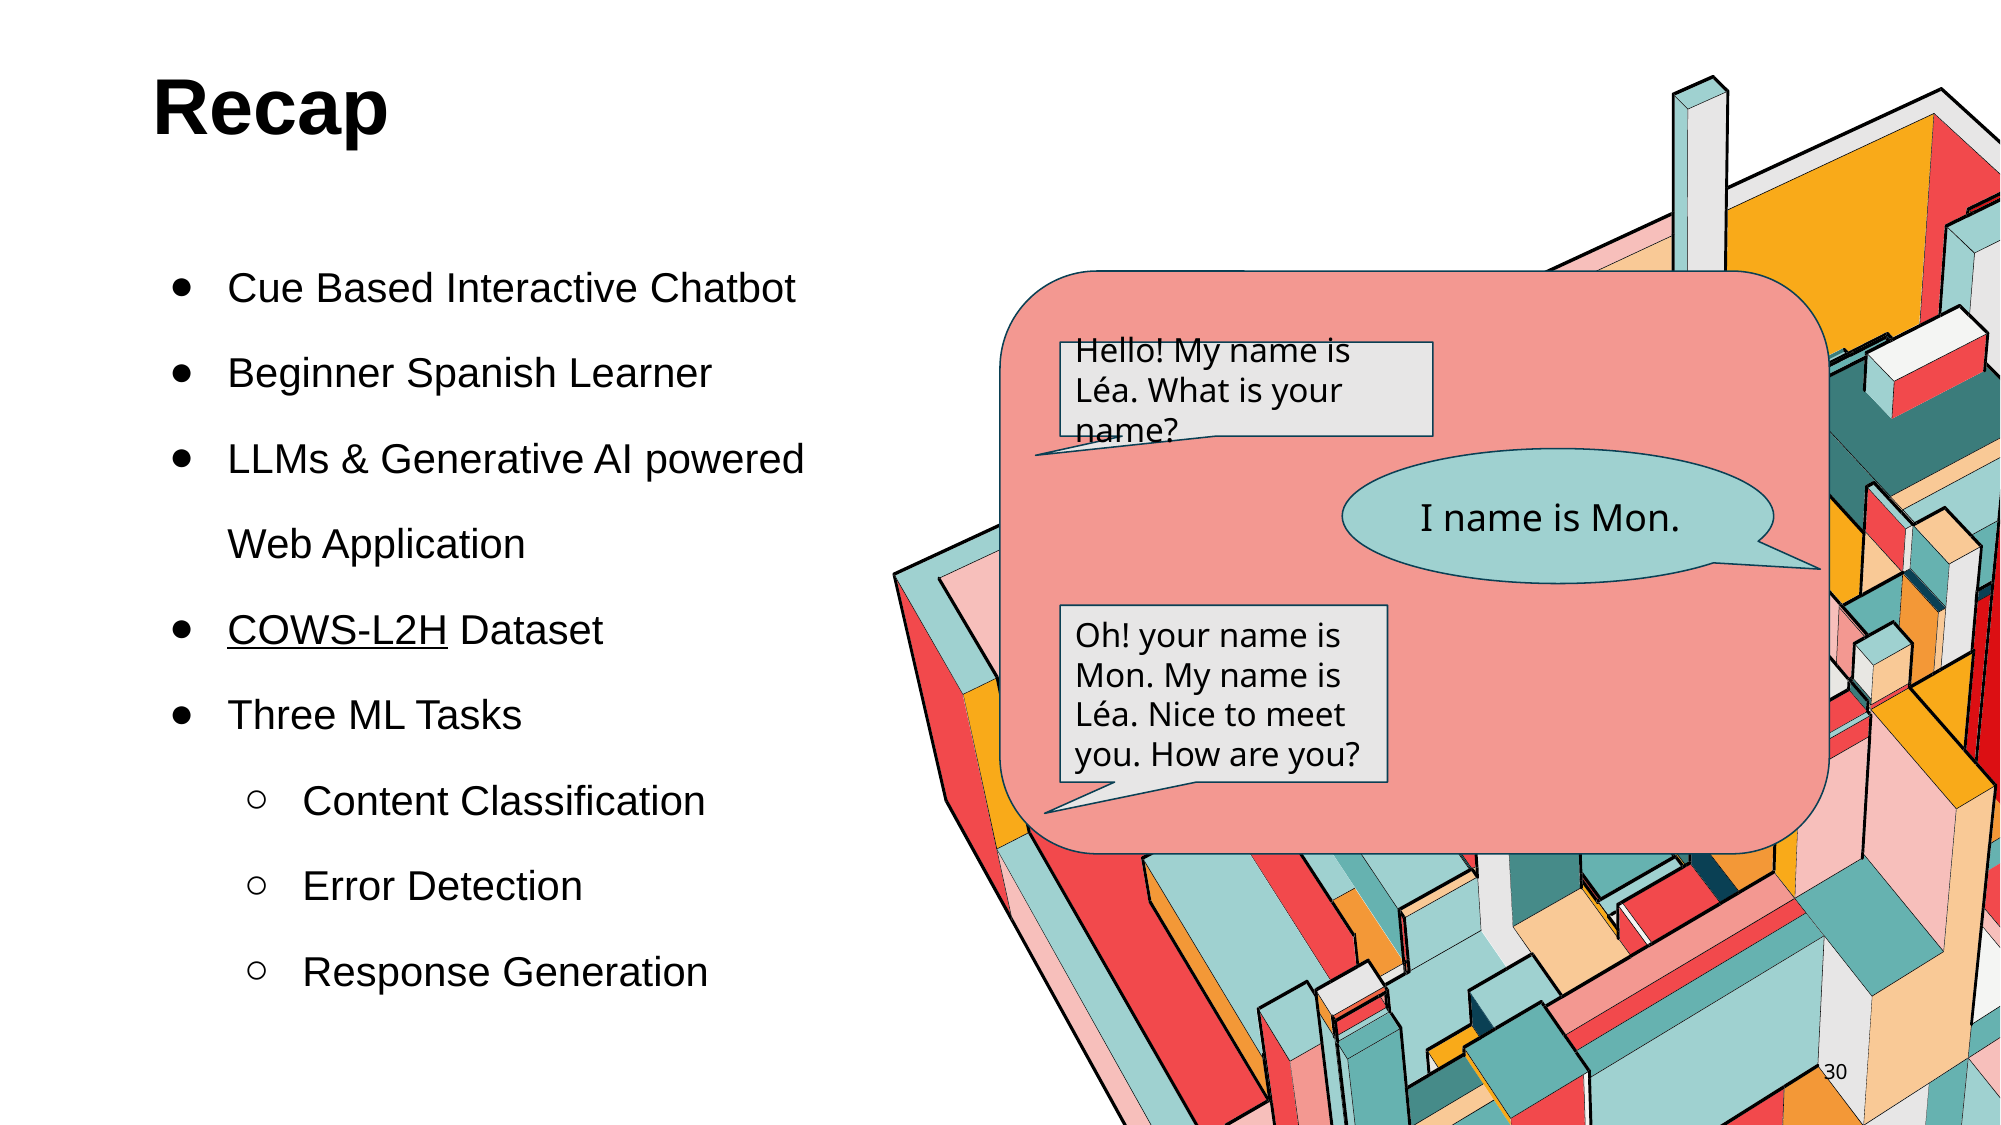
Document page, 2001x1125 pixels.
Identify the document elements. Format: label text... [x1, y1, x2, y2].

list Cue Based Interactive Chatbot Beginner Spanish Learner LLMs & Generative AI powered Web Application COWS-L2H Dataset Three ML Tasks Content Classification Error Detection Response Generation [137, 217, 911, 1010]
slide_number ‹#› [1412, 1042, 1863, 1103]
text_box I name is Mon. [1342, 448, 1821, 584]
title Recap [137, 0, 813, 217]
text_box Hello! My name is Léa. What is your name? [1035, 342, 1433, 456]
text_box Oh! your name is Mon. My name is Léa. Nice to meet you. How are you? [1044, 605, 1388, 814]
text_box [999, 271, 1830, 854]
